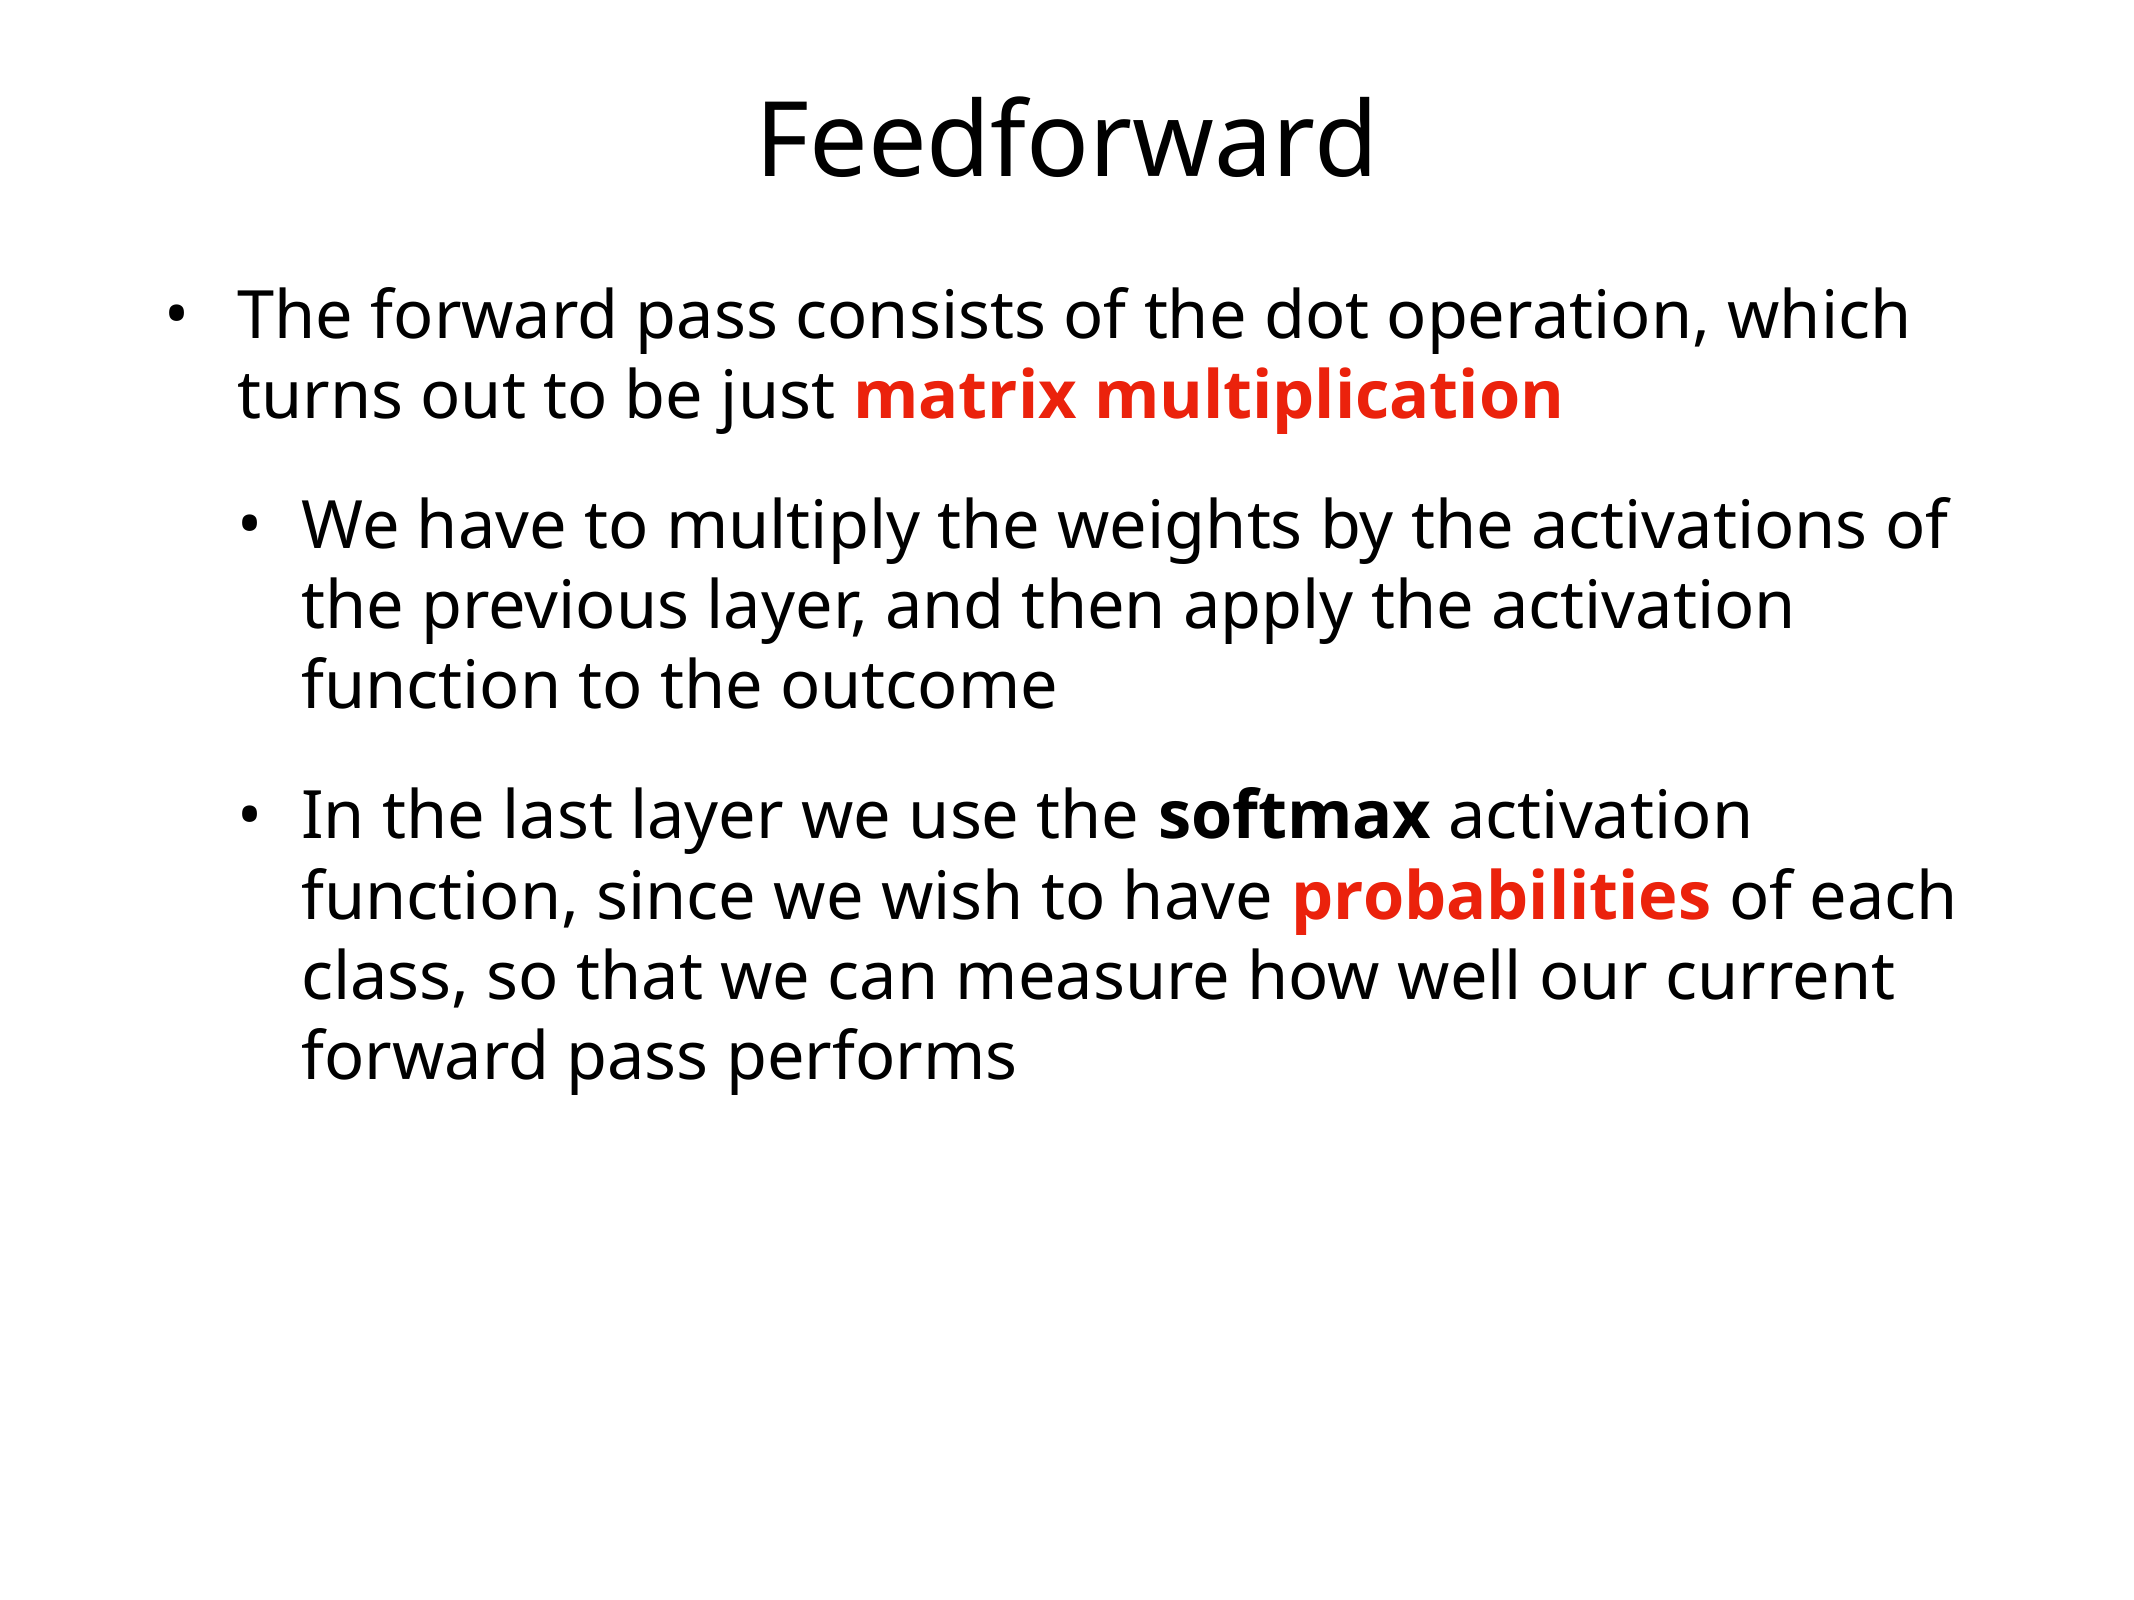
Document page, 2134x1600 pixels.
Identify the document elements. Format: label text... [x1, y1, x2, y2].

title Feedforward [156, 41, 1978, 228]
list The forward pass consists of the dot operation, which turns out to be just matrix multiplication We have to multiply the weights by the activations of the previous layer, and then apply the activation function to the outcome In the last layer we use the softmax activation function, since we wish to have probabilities of each class, so that we can measure how well our current forward pass performs [156, 263, 1978, 1457]
